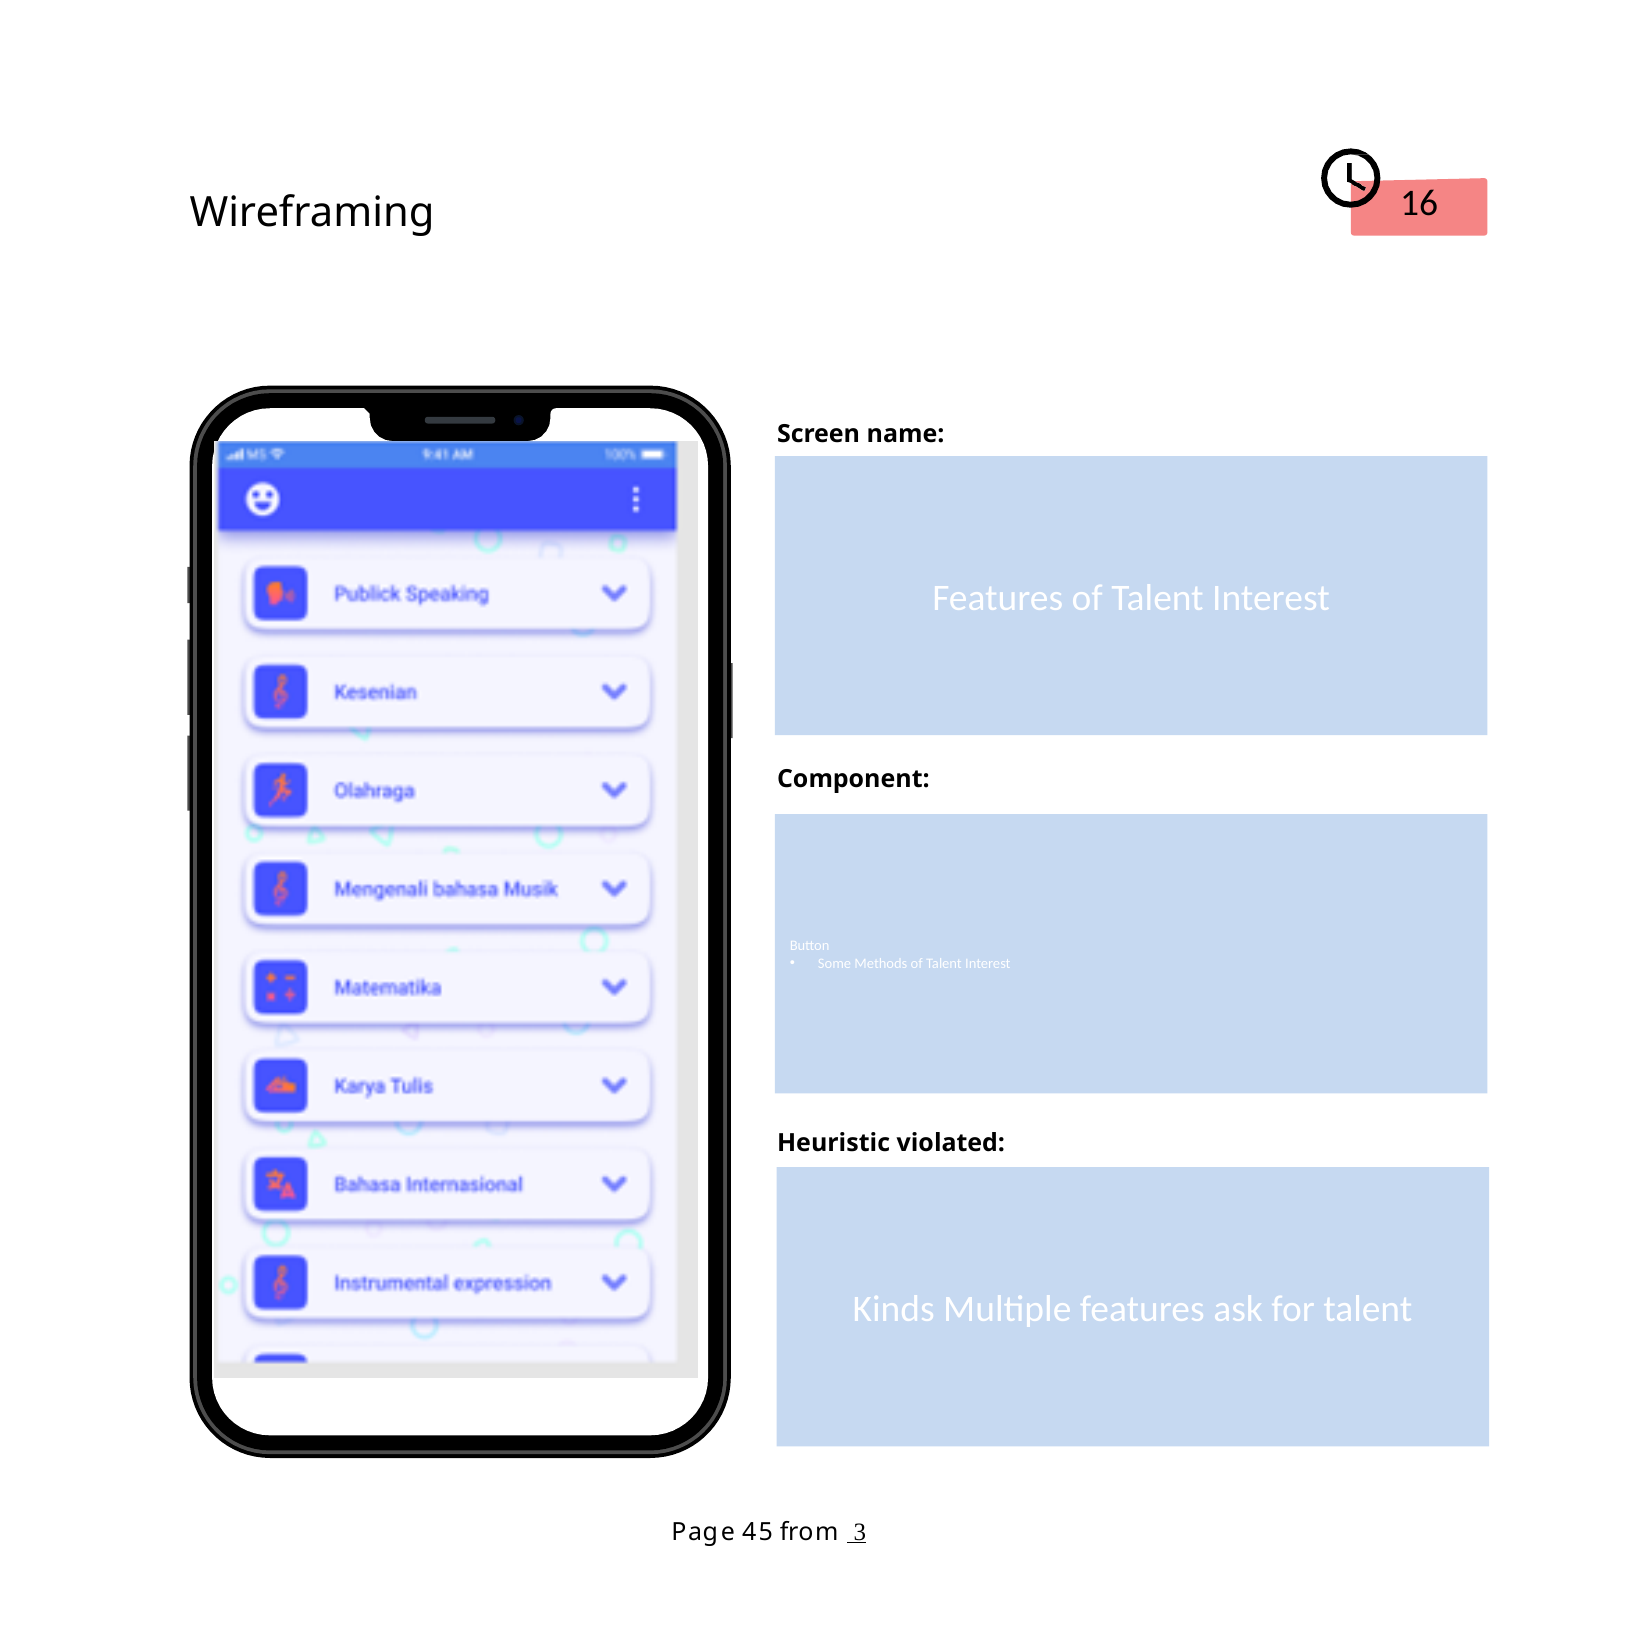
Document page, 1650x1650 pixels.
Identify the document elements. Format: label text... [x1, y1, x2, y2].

slide_number Page 45 from 3 [669, 1520, 881, 1550]
text_box Button Some Methods of Talent Interest [773, 812, 1490, 1095]
picture [214, 441, 698, 1378]
text_box Component: [774, 760, 1045, 793]
title Wireframing [187, 183, 663, 385]
text_box Kinds Multiple features ask for talent [774, 1165, 1491, 1448]
text_box Screen name: [774, 415, 1015, 447]
text_box Heuristic violated: [774, 1124, 1095, 1157]
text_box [1320, 148, 1488, 236]
text_box Features of Talent Interest [773, 454, 1490, 737]
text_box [187, 385, 733, 1459]
